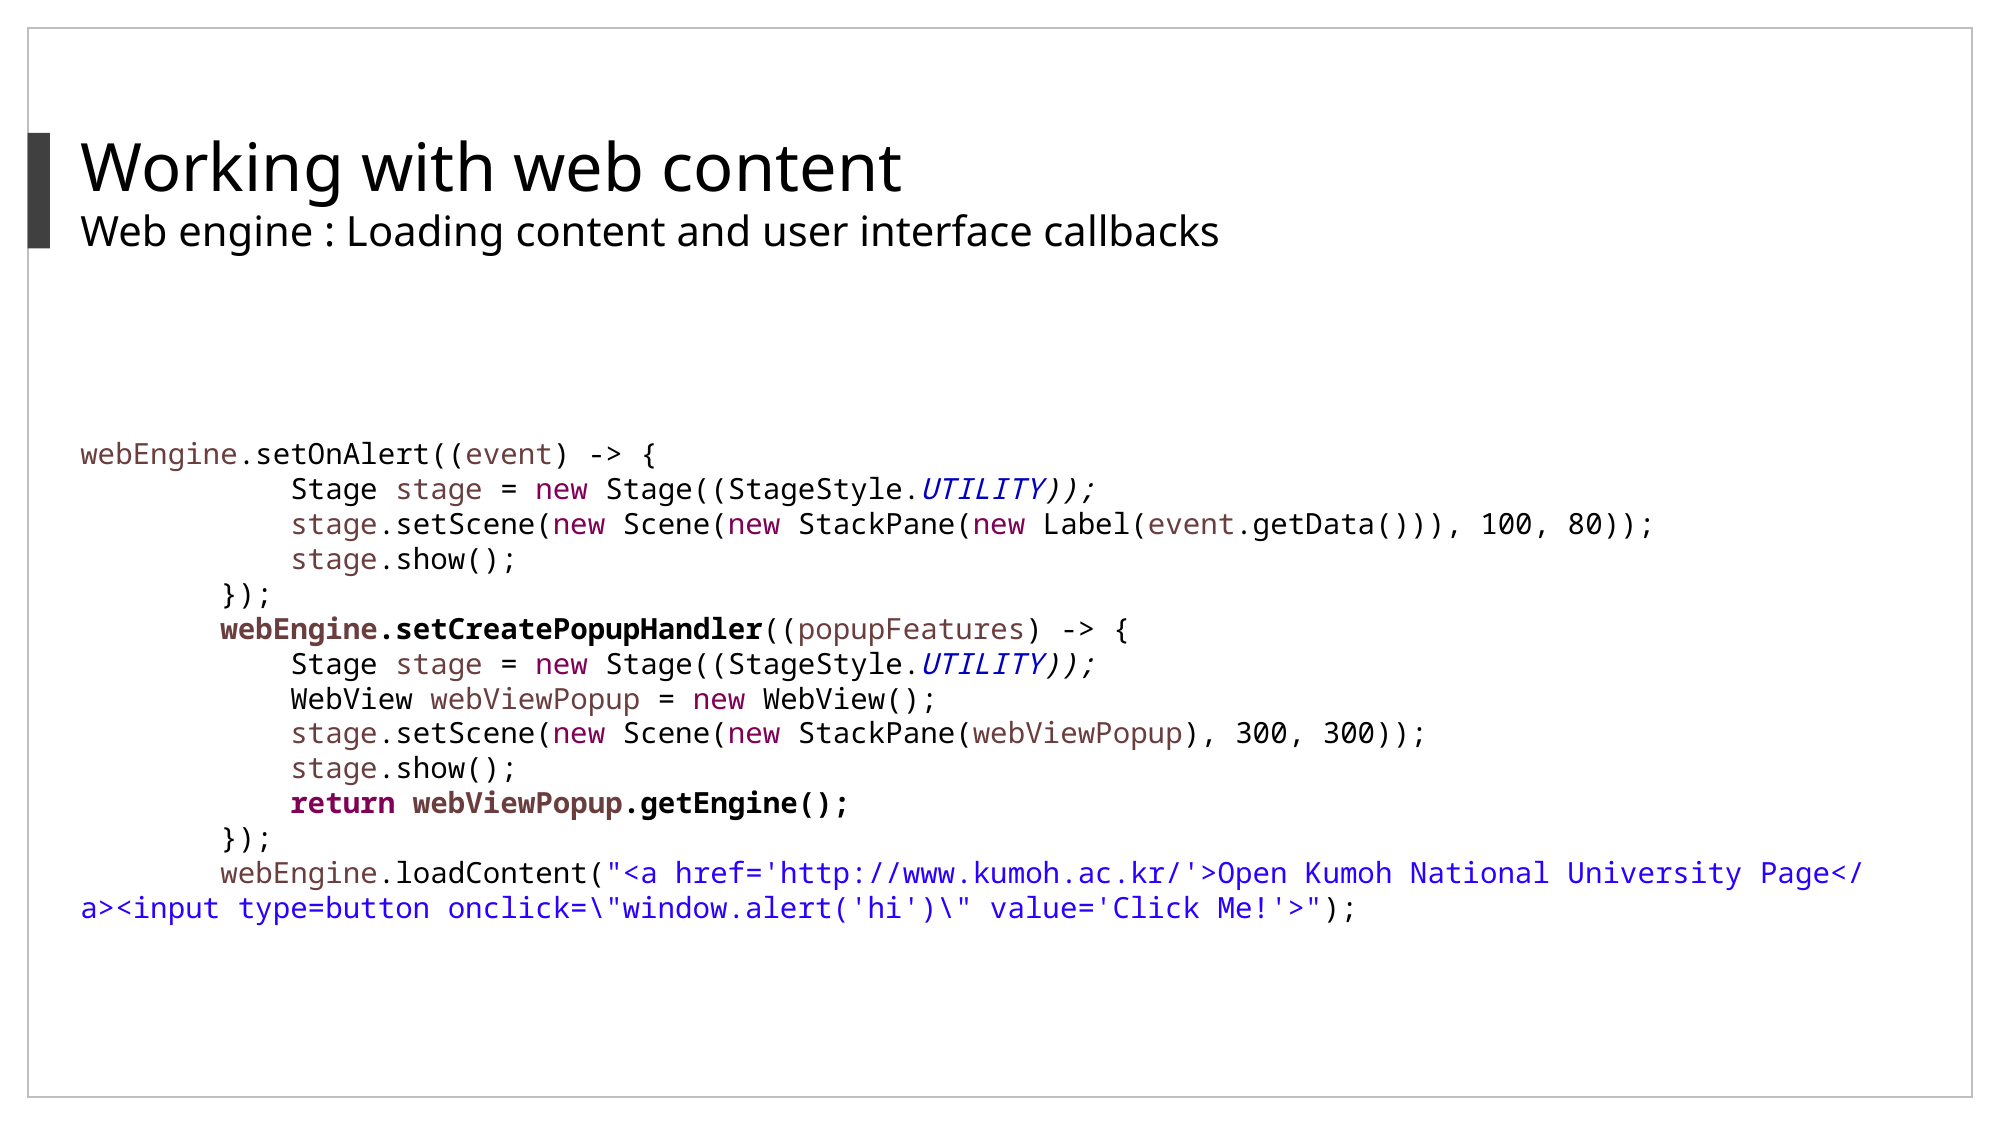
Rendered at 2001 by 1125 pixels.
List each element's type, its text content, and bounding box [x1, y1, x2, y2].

text_box webEngine.setOnAlert((event) -> { Stage stage = new Stage((StageStyle.UTILITY)); stage.setScene(new Scene(new StackPane(new Label(event.getData())), 100, 80)); stage.show(); }); webEngine.setCreatePopupHandler((popupFeatures) -> { Stage stage = new Stage((StageStyle.UTILITY)); WebView webViewPopup = new WebView(); stage.setScene(new Scene(new StackPane(webViewPopup), 300, 300)); stage.show(); return webViewPopup.getEngine(); }); webEngine.loadContent("<a href='http://www.kumoh.ac.kr/'>Open Kumoh National University Page</a><input type=button onclick=\"window.alert('hi')\" value='Click Me!'>"); [65, 427, 1918, 932]
text_box [27, 27, 1973, 1098]
text_box Working with web content Web engine : Loading content and user interface callbacks [65, 117, 1419, 263]
text_box [27, 132, 51, 249]
